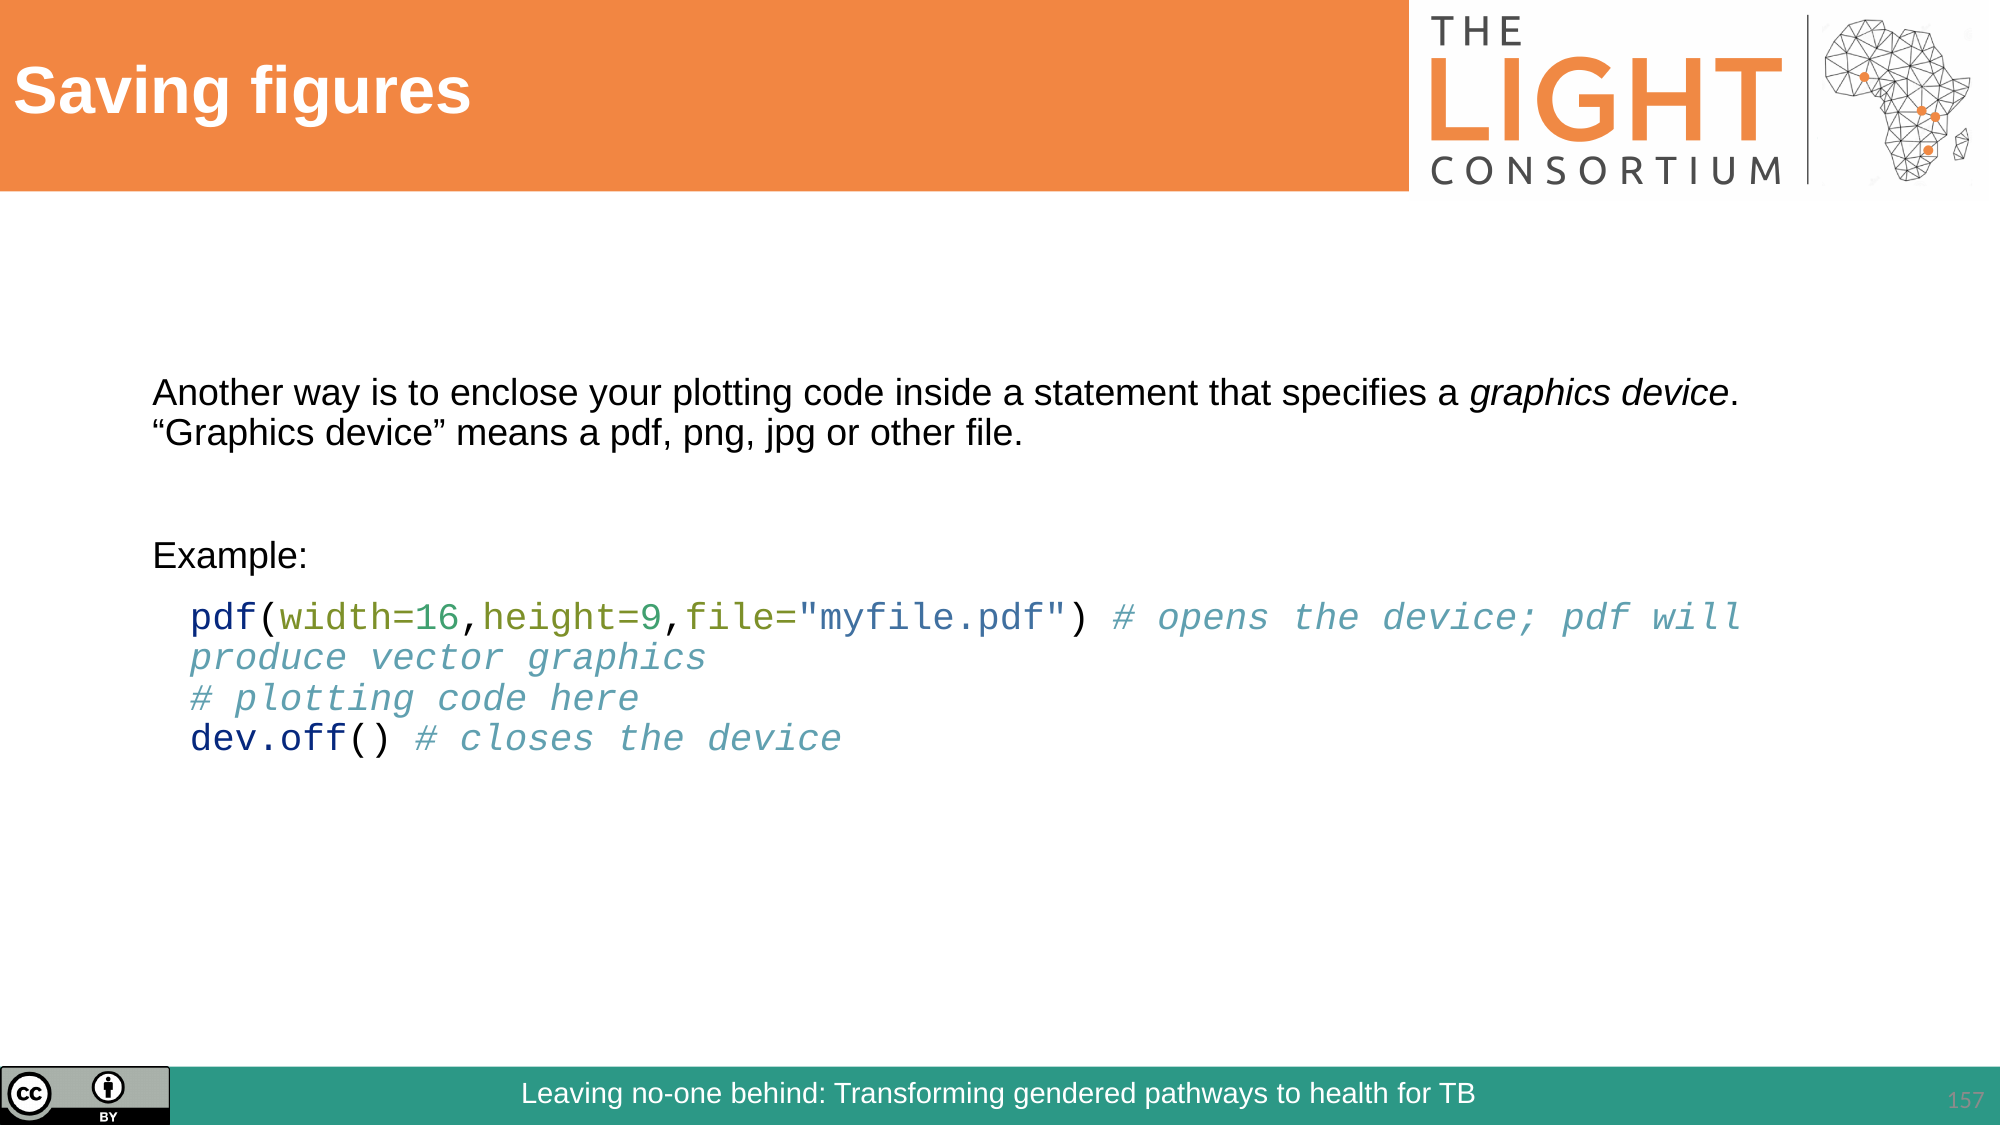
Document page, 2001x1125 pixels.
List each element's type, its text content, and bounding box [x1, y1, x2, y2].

picture [1409, 0, 1989, 201]
slide_number ‹#› [1550, 1073, 2000, 1125]
title Saving figures [0, 0, 1410, 192]
picture [0, 1066, 170, 1125]
